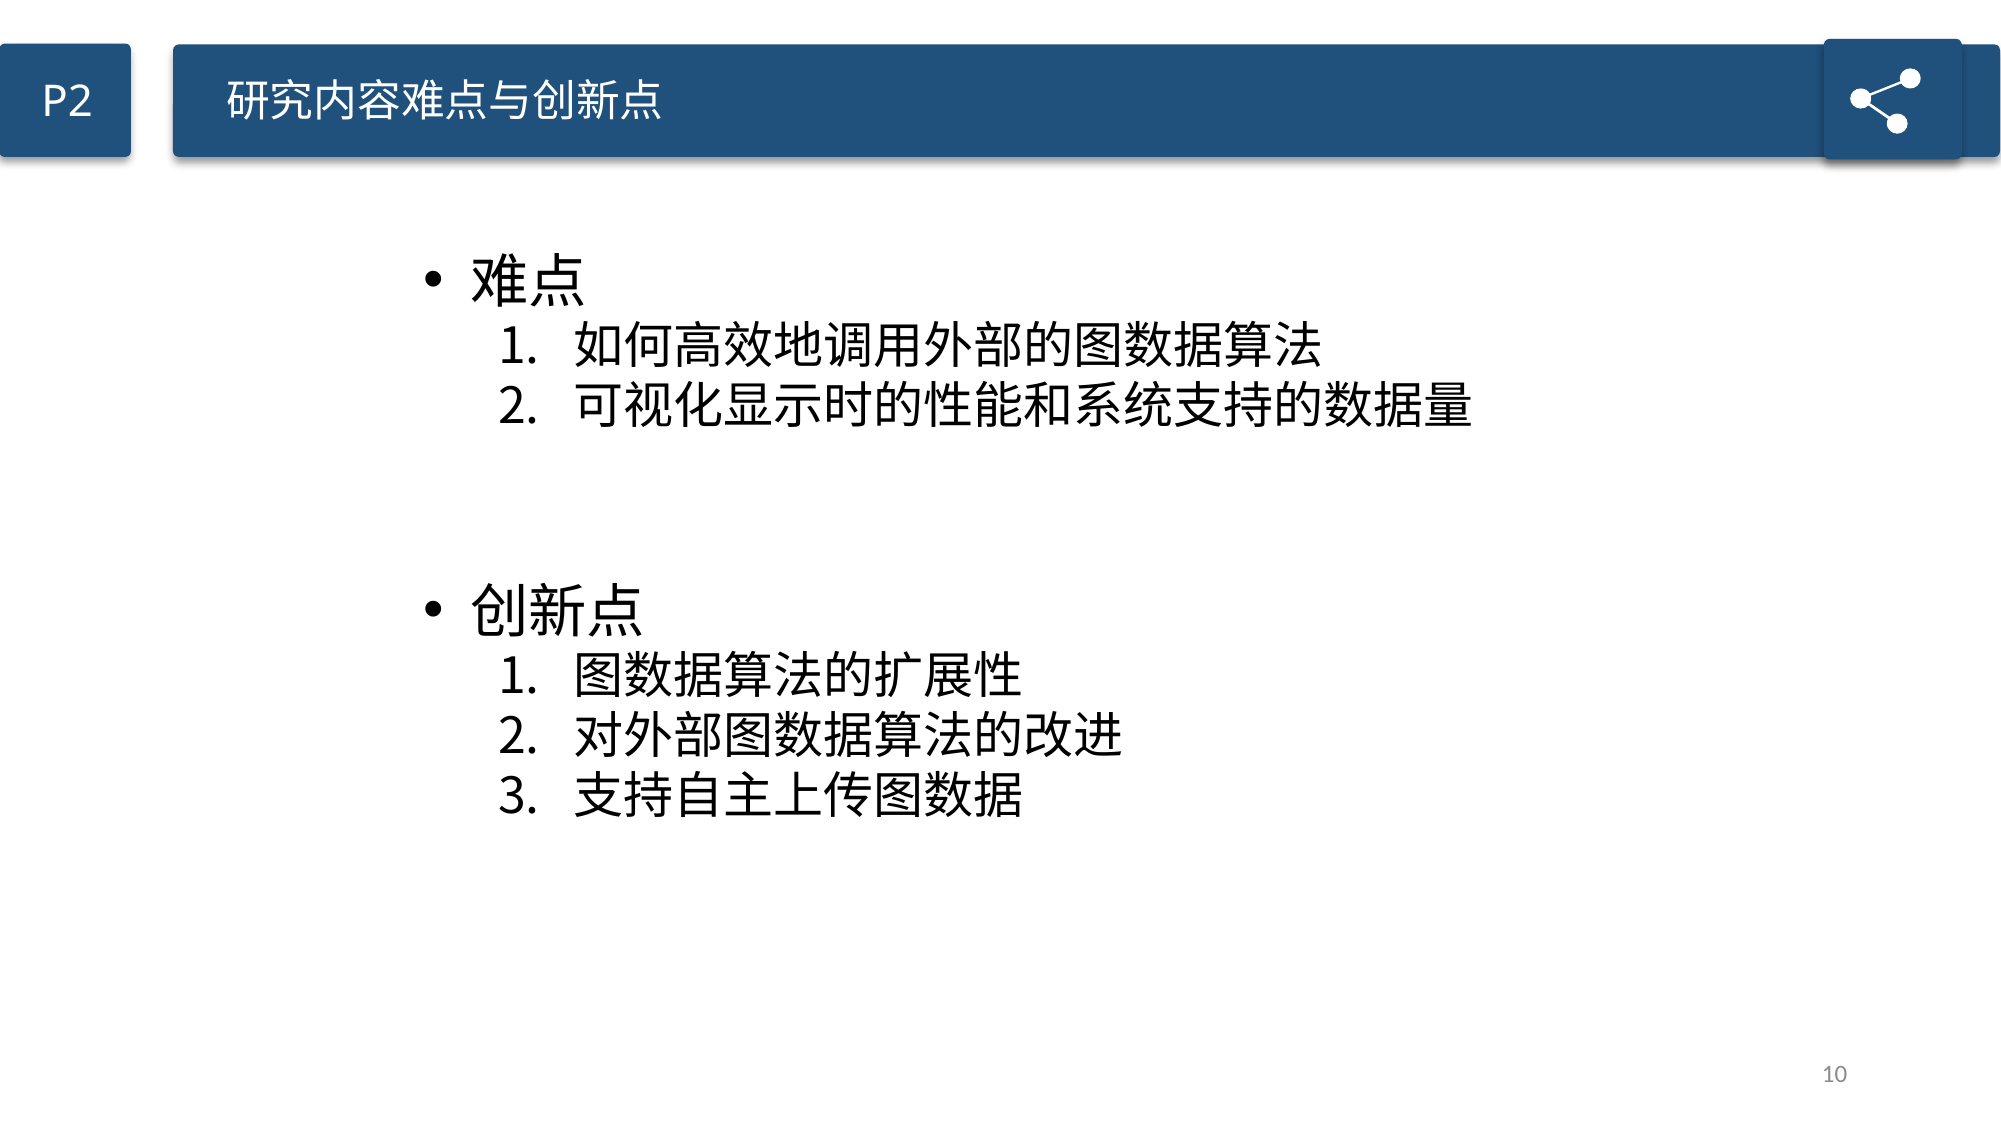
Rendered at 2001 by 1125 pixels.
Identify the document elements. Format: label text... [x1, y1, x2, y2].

text_box 难点 如何高效地调用外部的图数据算法 可视化显示时的性能和系统支持的数据量 创新点 图数据算法的扩展性 对外部图数据算法的改进 支持自主上传图数据 [408, 236, 1507, 832]
list P2 [3, 50, 131, 155]
slide_number 10 [1412, 1042, 1863, 1103]
